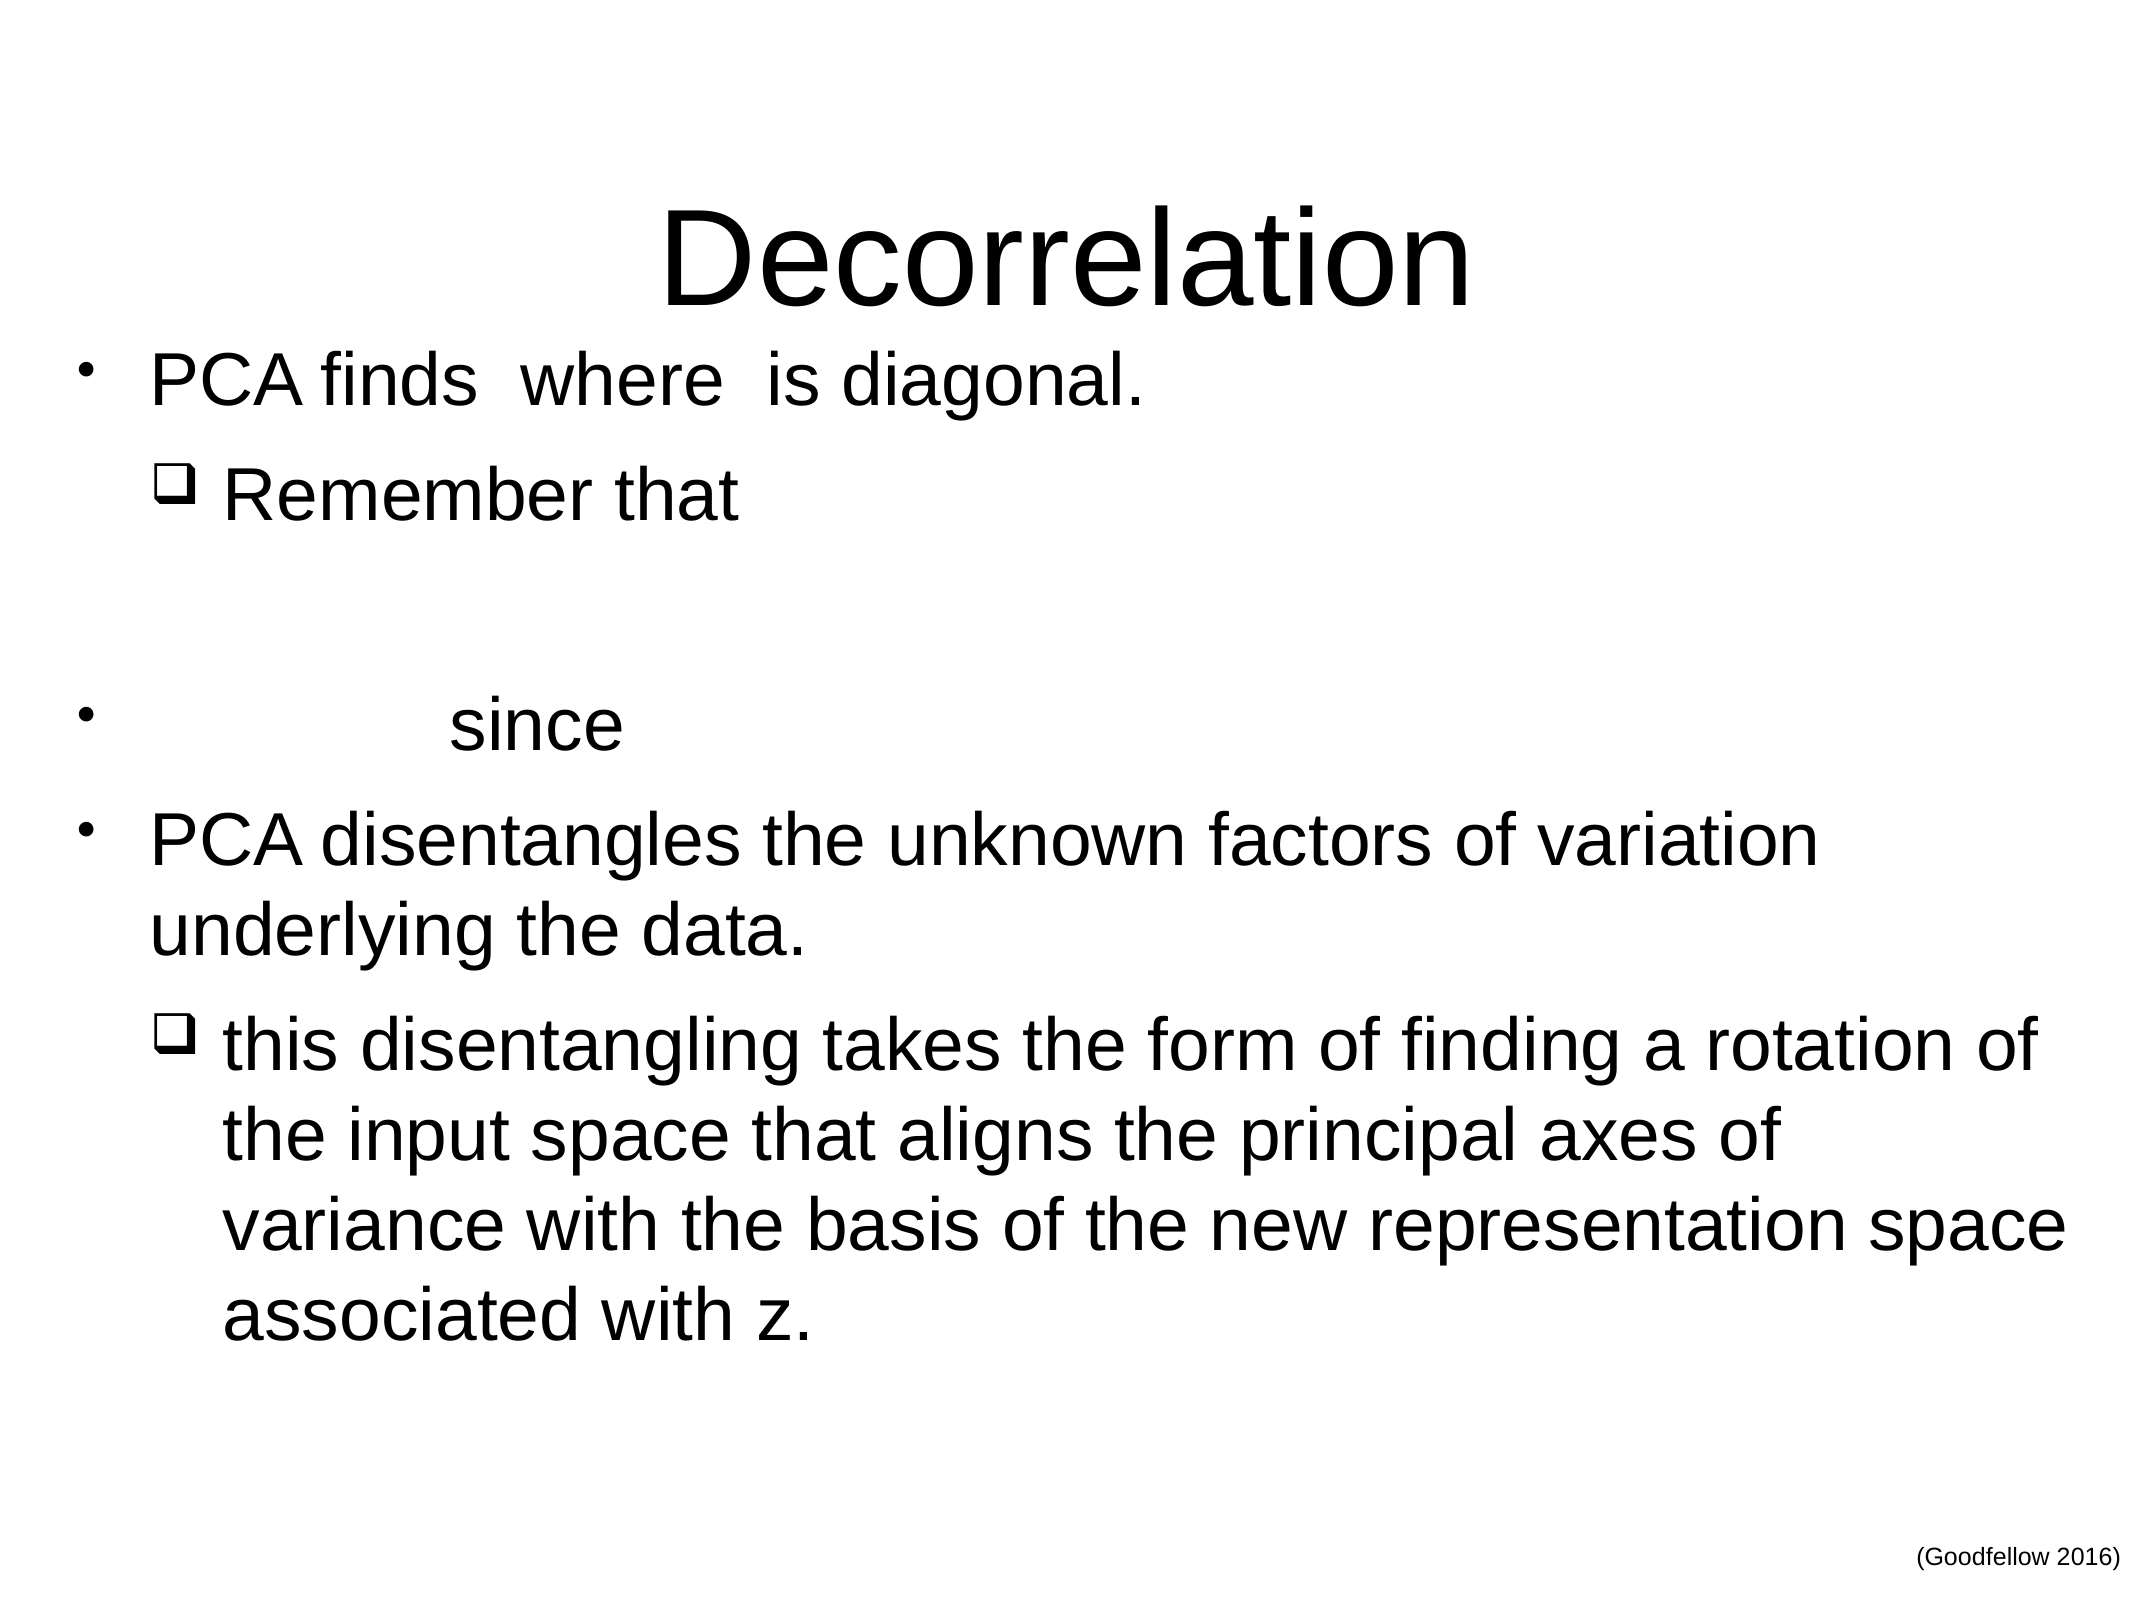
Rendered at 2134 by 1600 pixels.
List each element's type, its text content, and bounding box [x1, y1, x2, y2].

title Decorrelation [155, 72, 1978, 428]
